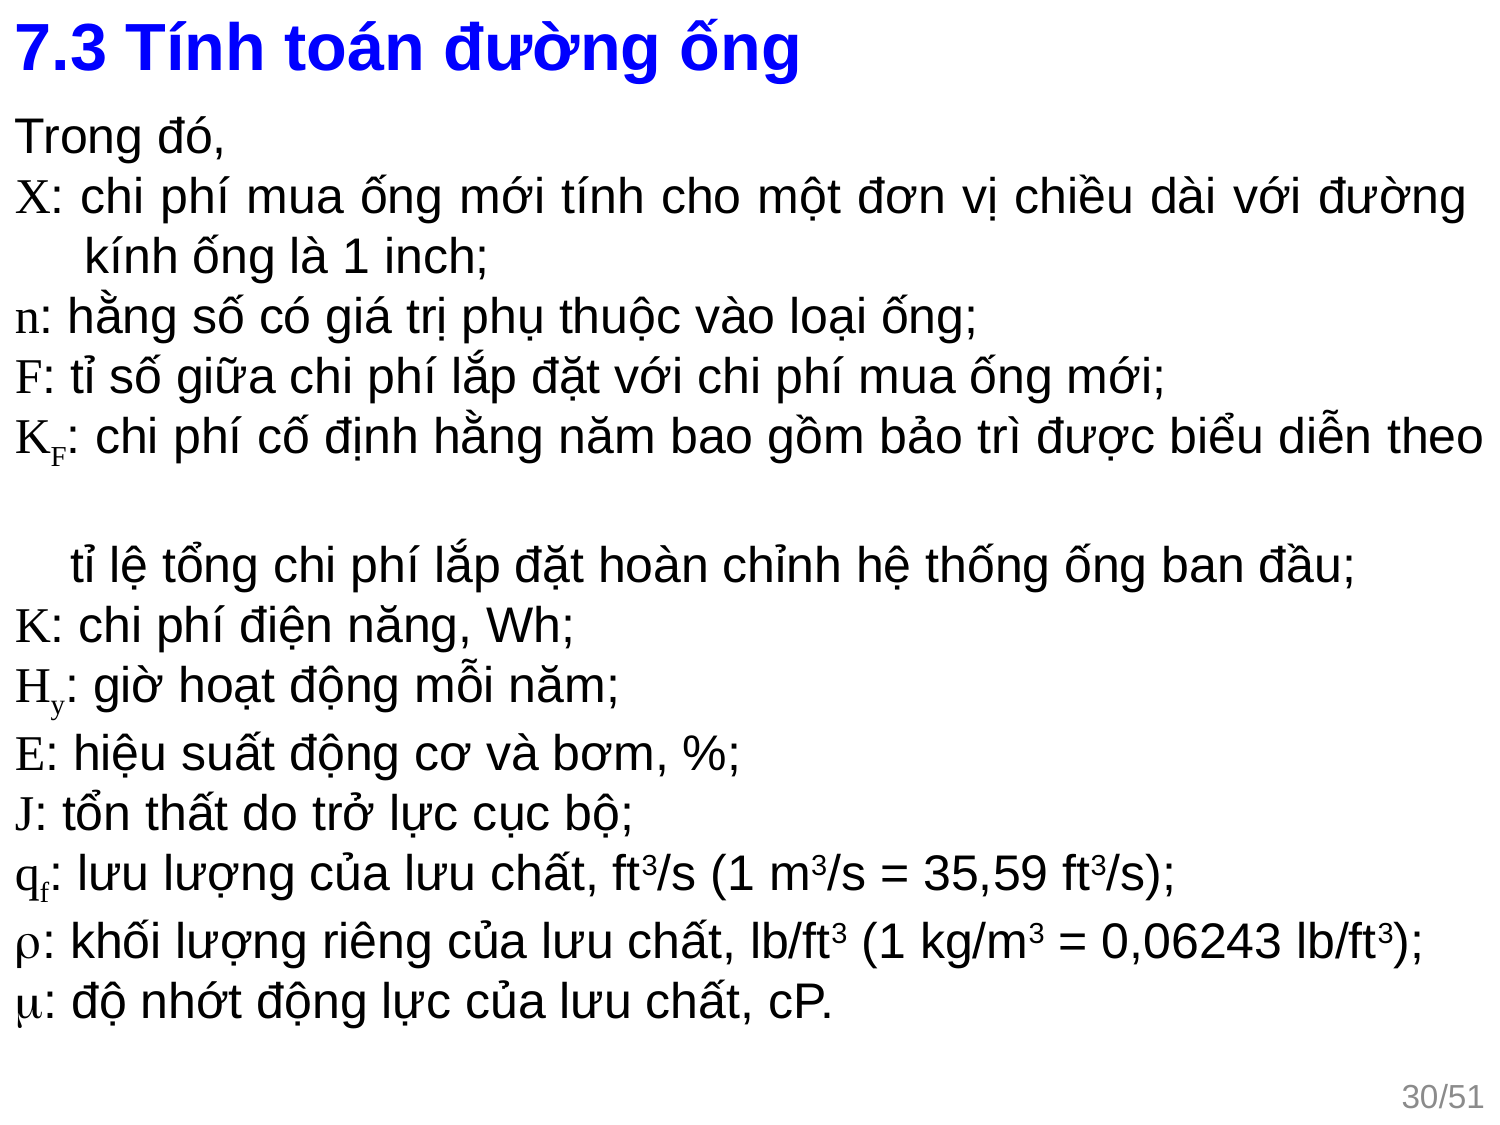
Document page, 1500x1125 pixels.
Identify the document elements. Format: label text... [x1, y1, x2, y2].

text_box Trong đó, X: chi phí mua ống mới tính cho một đơn vị chiều dài với đường kính ống là 1 inch; n: hằng số có giá trị phụ thuộc vào loại ống; F: tỉ số giữa chi phí lắp đặt với chi phí mua ống mới; KF: chi phí cố định hằng năm bao gồm bảo trì được biểu diễn theo tỉ lệ tổng chi phí lắp đặt hoàn chỉnh hệ thống ống ban đầu; K: chi phí điện năng, Wh; Hy: giờ hoạt động mỗi năm; E: hiệu suất động cơ và bơm, %; J: tổn thất do trở lực cục bộ; qf: lưu lượng của lưu chất, ft3/s (1 m3/s = 35,59 ft3/s); : khối lượng riêng của lưu chất, lb/ft3 (1 kg/m3 = 0,06243 lb/ft3); : độ nhớt động lực của lưu chất, cP. [0, 96, 1500, 1036]
text_box 7.3 Tính toán đường ống [0, 0, 1500, 89]
slide_number 30/51 [1149, 1065, 1500, 1125]
